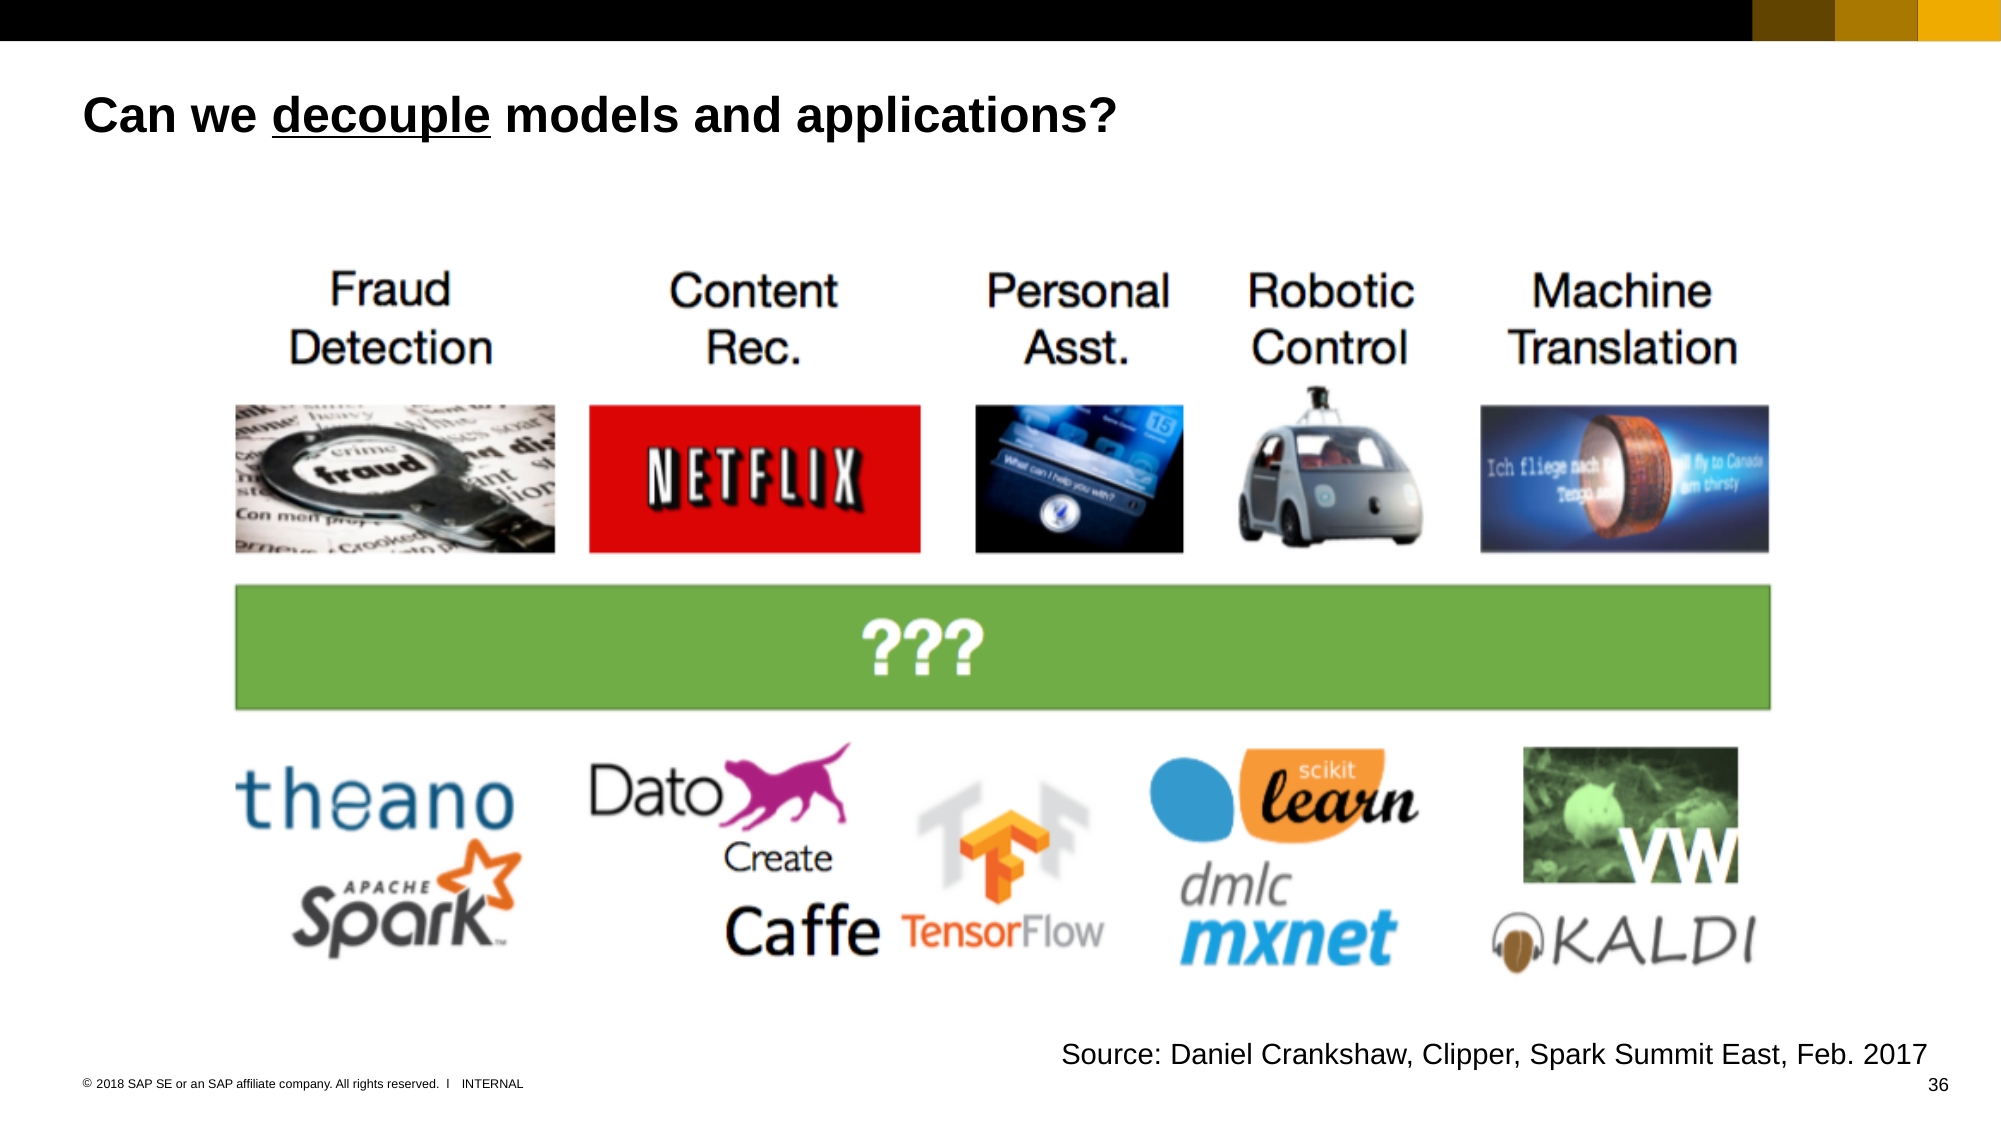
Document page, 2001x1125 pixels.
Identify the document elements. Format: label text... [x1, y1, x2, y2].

text_box Source: Daniel Crankshaw, Clipper, Spark Summit East, Feb. 2017 [1061, 1035, 2001, 1071]
picture [193, 247, 1807, 1005]
title Can we decouple models and applications? [82, 82, 1918, 144]
